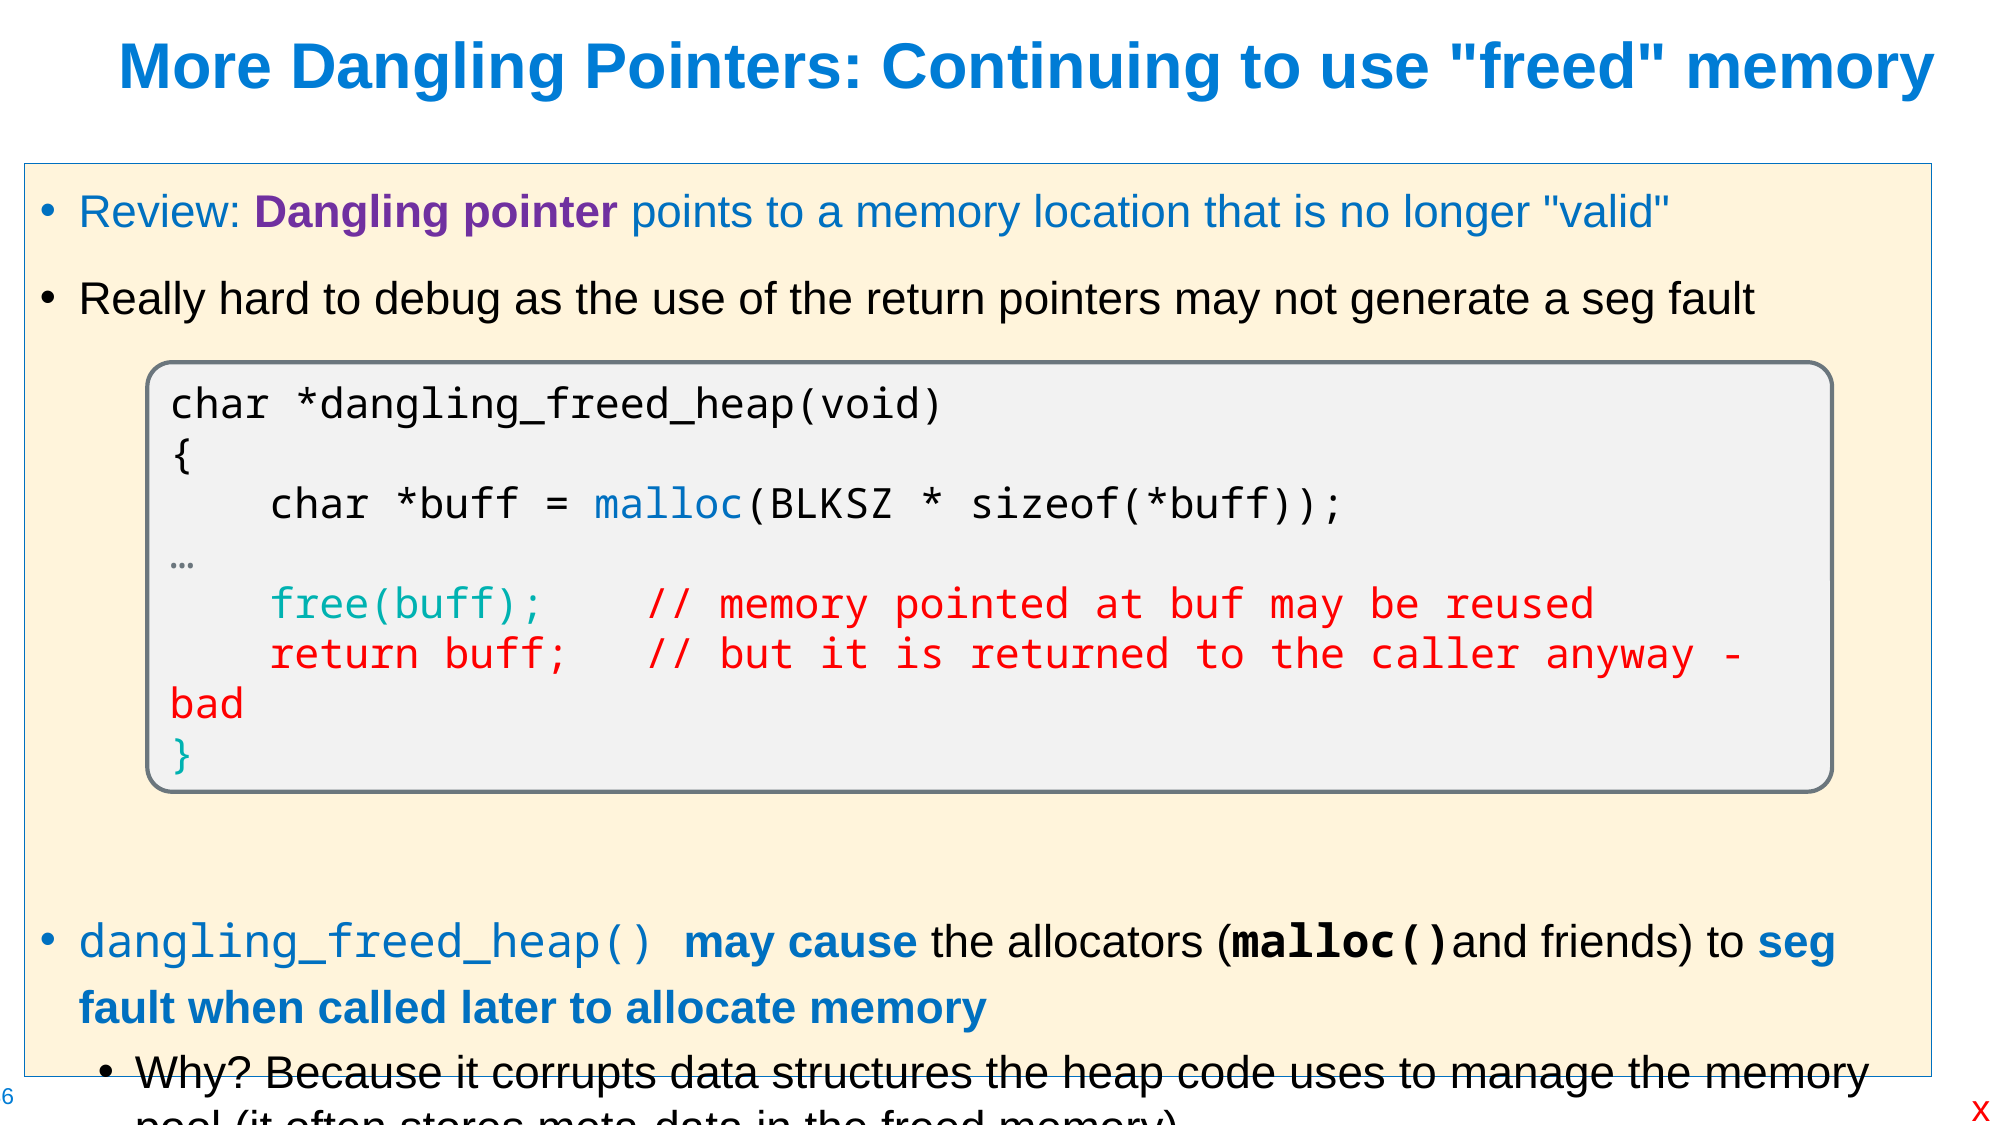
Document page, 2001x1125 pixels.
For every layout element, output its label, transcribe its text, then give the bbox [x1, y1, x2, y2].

text_box char *dangling_freed_heap(void) { char *buff = malloc(BLKSZ * sizeof(*buff)); … free(buff); // memory pointed at buf may be reused return buff; // but it is returned to the caller anyway - bad } [147, 362, 1833, 792]
title More Dangling Pointers: Continuing to use "freed" memory [103, 20, 1982, 111]
text_box x [1956, 1076, 2000, 1125]
list Review: Dangling pointer points to a memory location that is no longer "valid" Really hard to debug as the use of the return pointers may not generate a seg fault dangling_freed_heap() may cause the allocators (malloc()and friends) to seg fault when called later to allocate memory Why? Because it corrupts data structures the heap code uses to manage the memory pool (it often stores meta-data in the freed memory) [24, 163, 1932, 1077]
